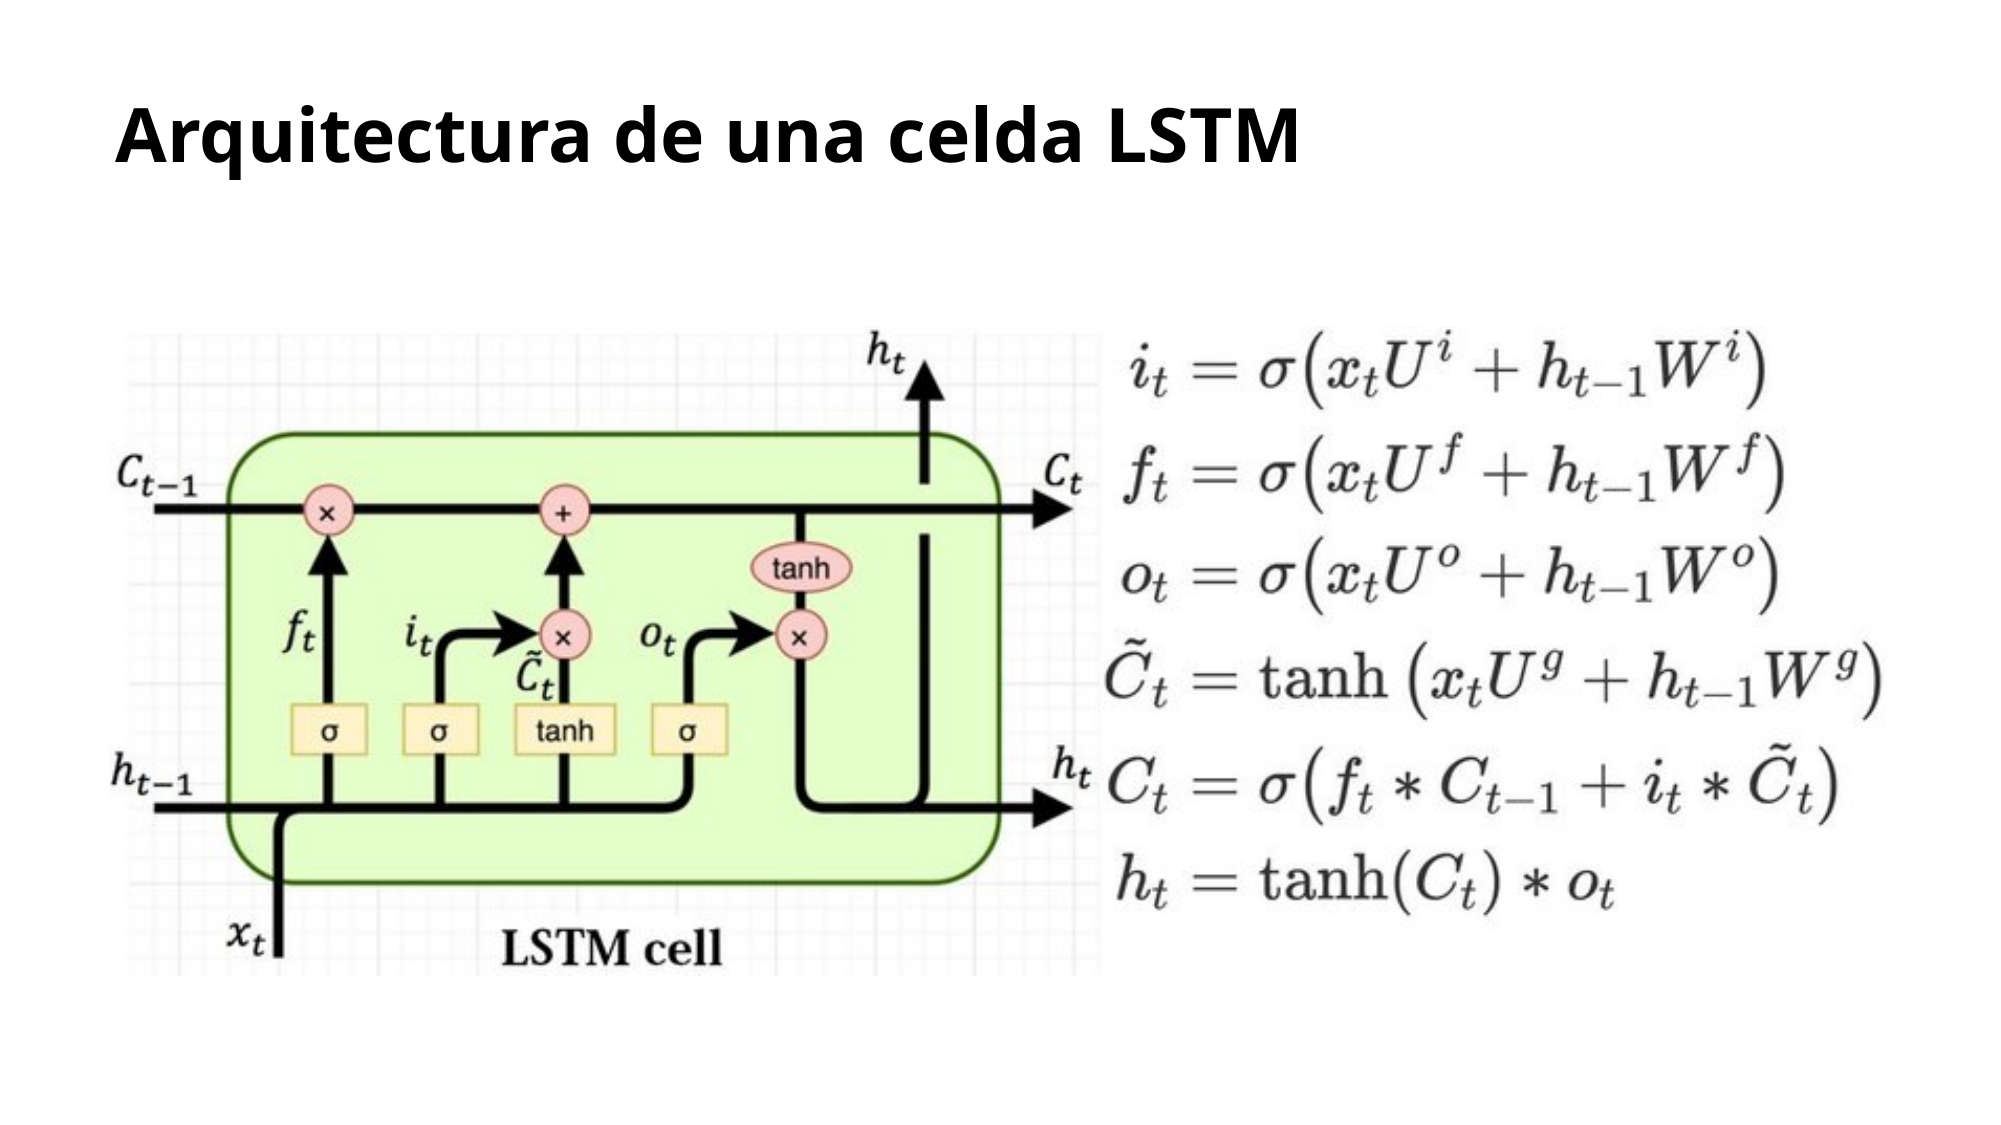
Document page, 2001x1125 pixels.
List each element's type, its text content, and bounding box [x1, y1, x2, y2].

picture [109, 326, 1891, 976]
title Arquitectura de una celda LSTM [100, 90, 1849, 276]
